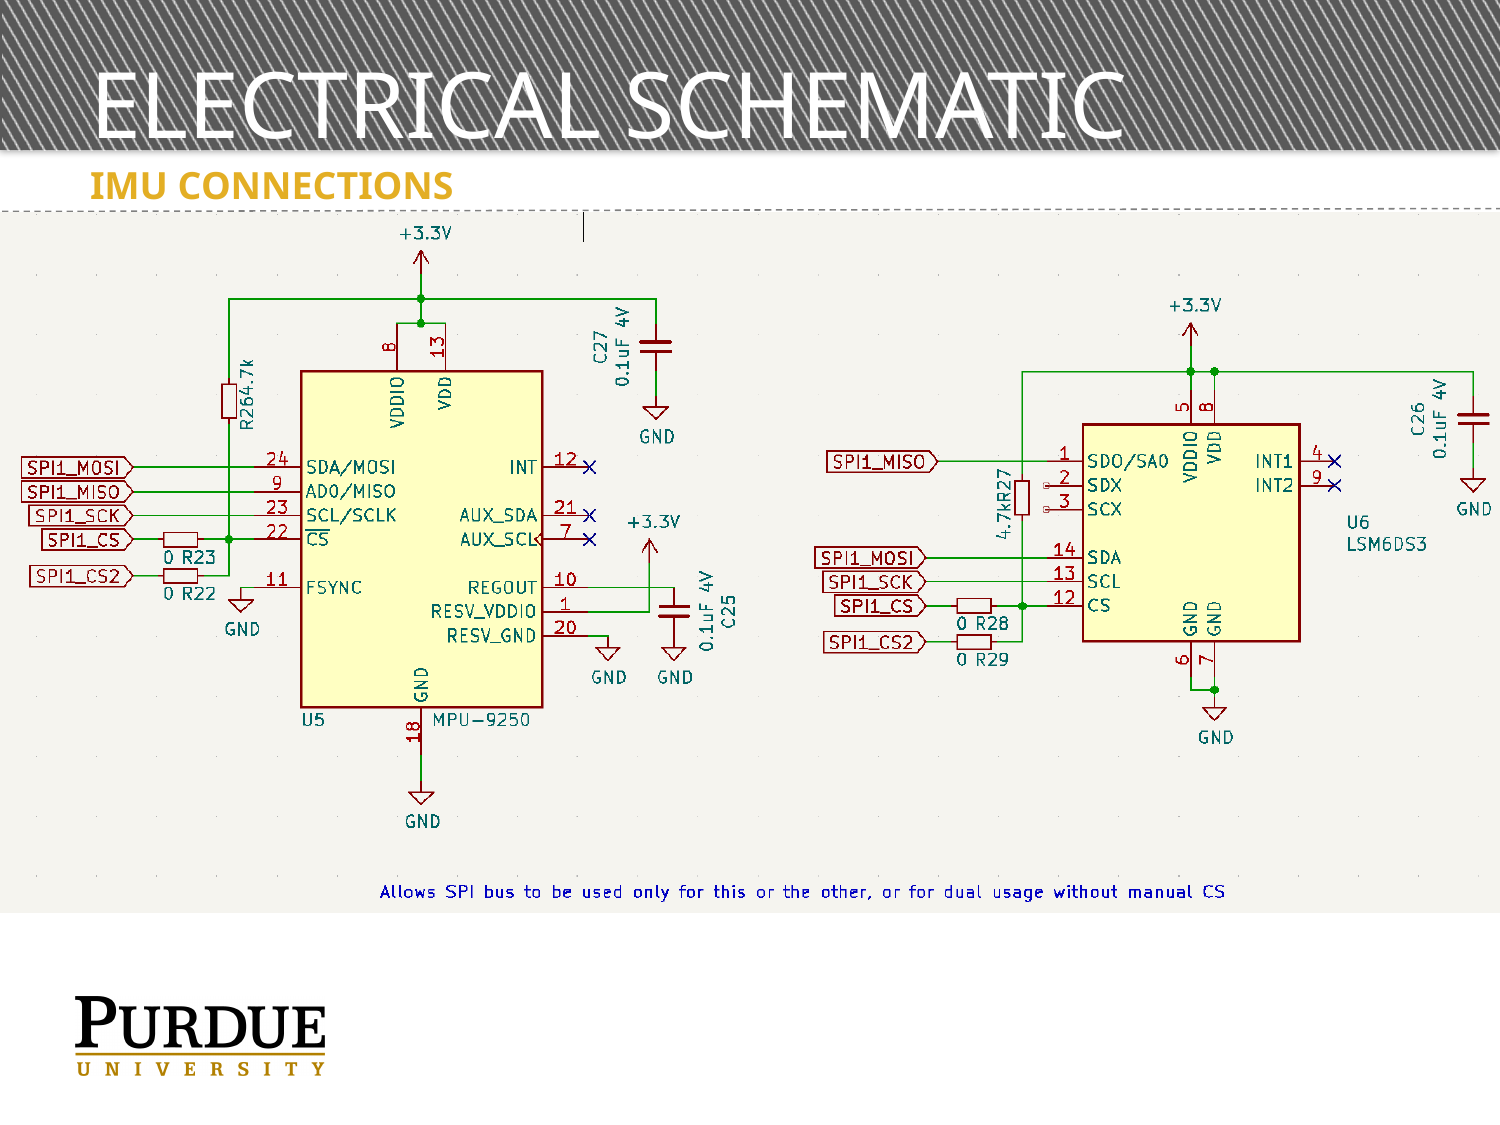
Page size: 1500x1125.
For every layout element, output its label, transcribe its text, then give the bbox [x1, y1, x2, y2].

picture [0, 211, 1500, 913]
title Electrical Schematic [75, 51, 1427, 175]
list IMU Connections [75, 154, 1425, 210]
picture [75, 996, 325, 1076]
